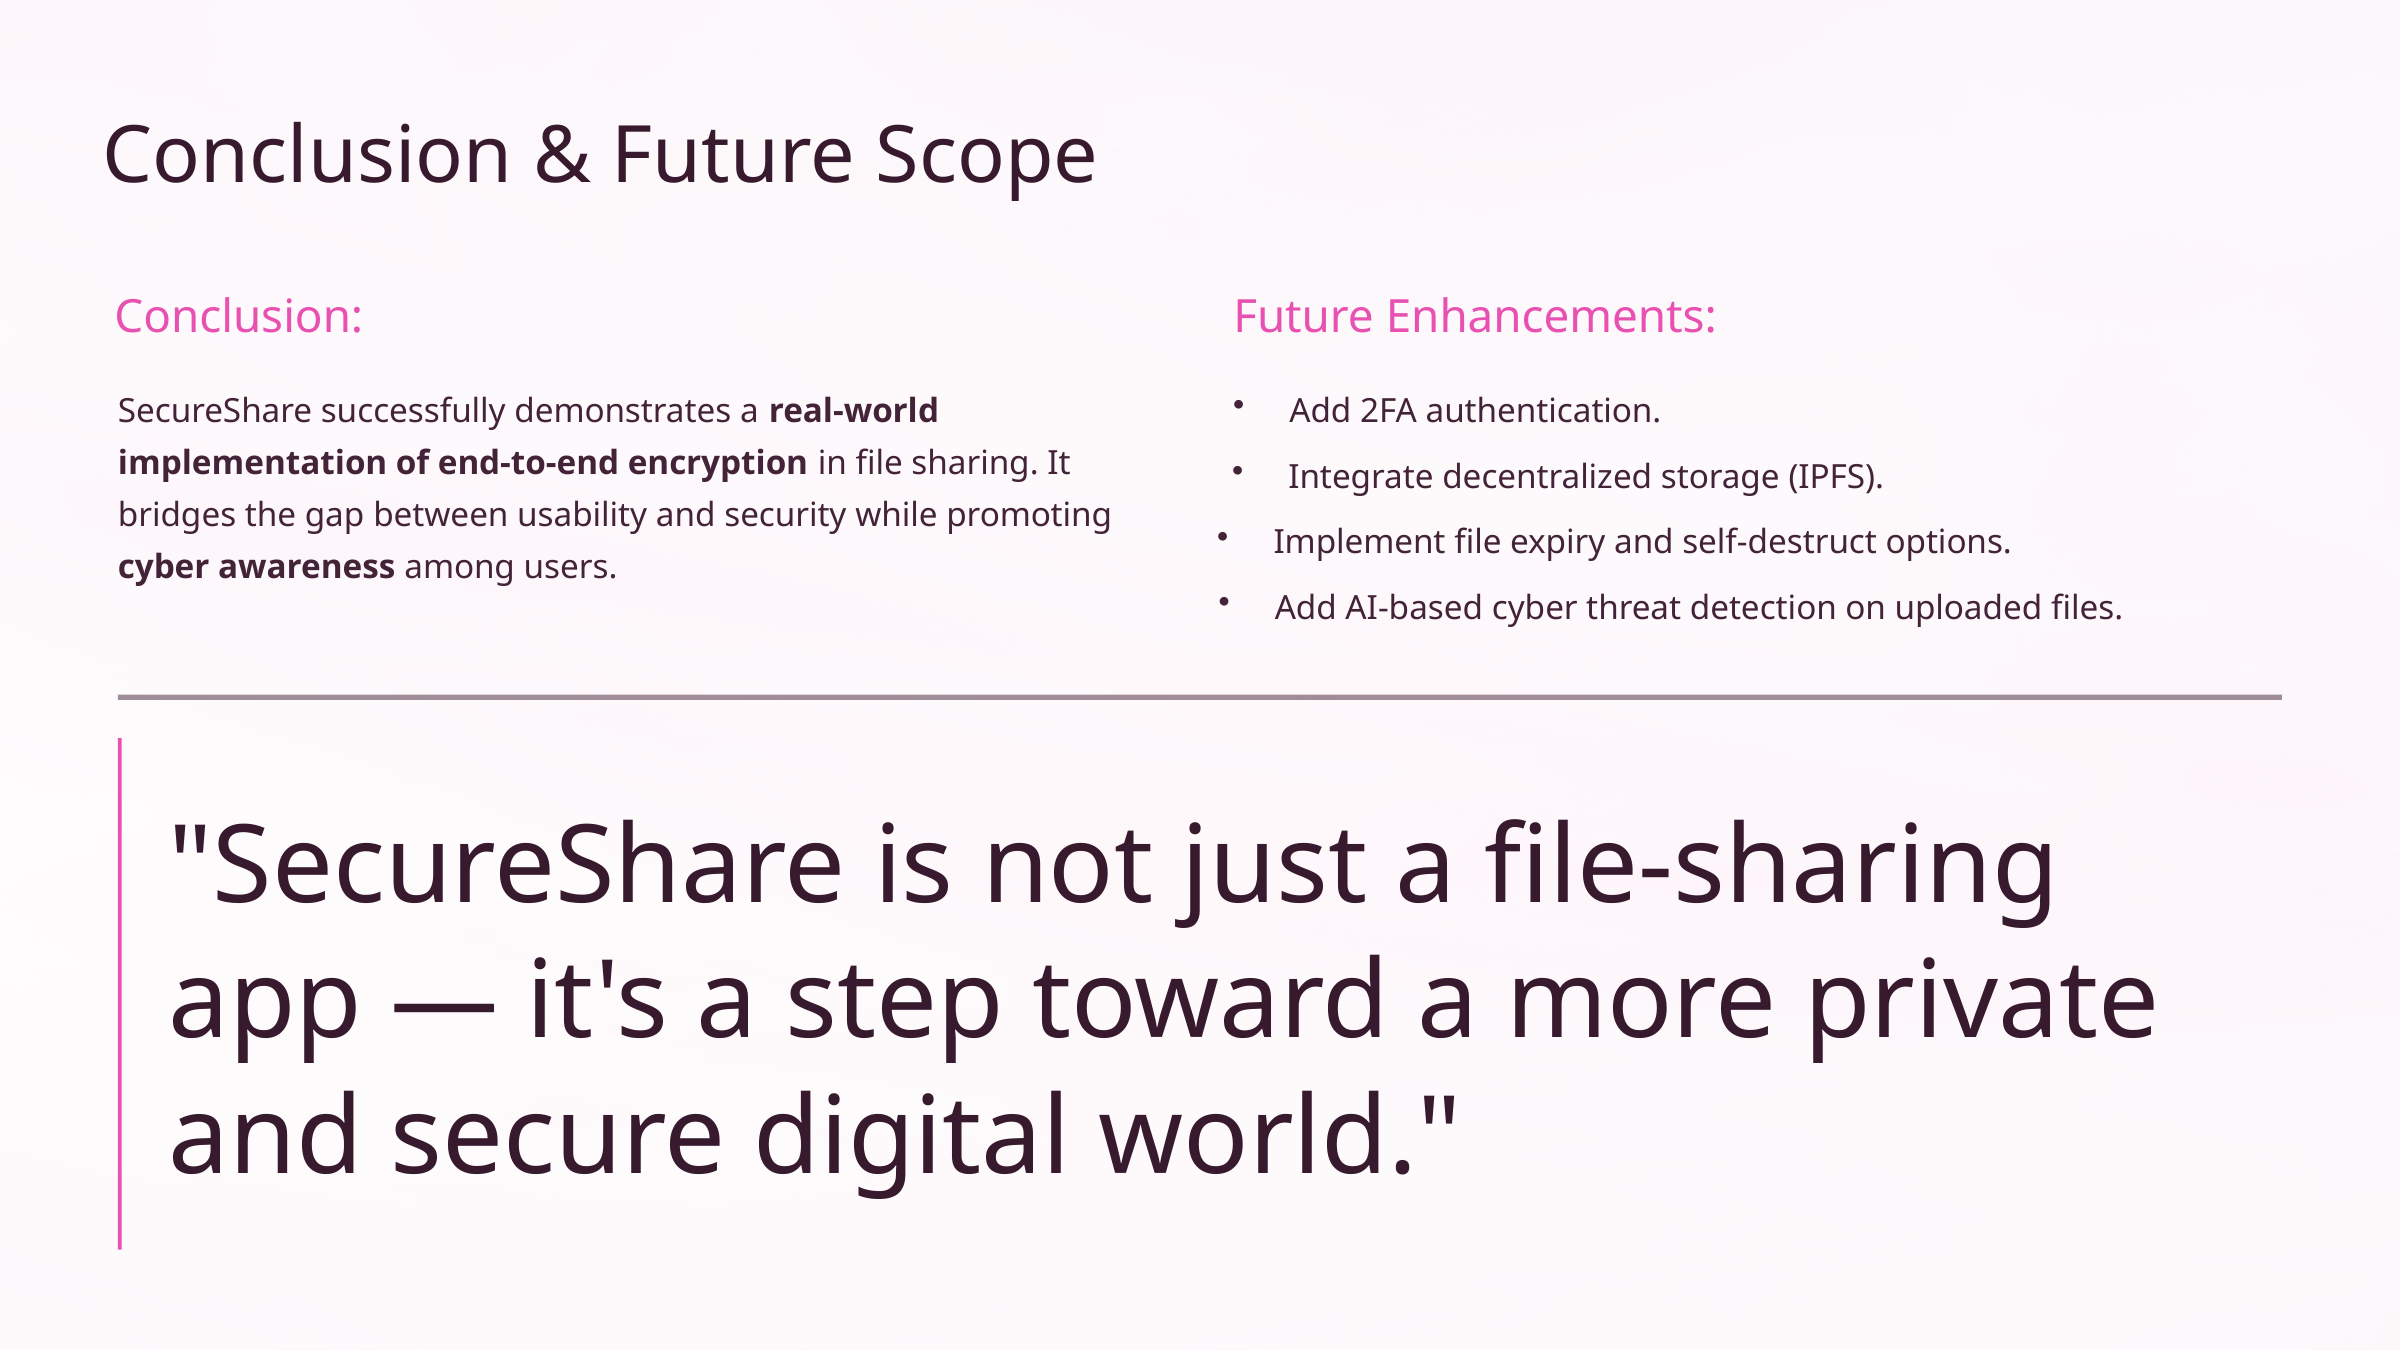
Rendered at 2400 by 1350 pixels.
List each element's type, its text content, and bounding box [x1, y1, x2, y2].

text_box Conclusion & Future Scope [102, 100, 1099, 199]
text_box [117, 737, 122, 1250]
text_box SecureShare successfully demonstrates a real-world implementation of end-to-end encryption in file sharing. It bridges the gap between usability and security while promoting cyber awareness among users. [117, 376, 1159, 586]
text_box [117, 694, 2282, 700]
text_box Add AI-based cyber threat detection on uploaded files. [1218, 574, 2125, 627]
text_box Future Enhancements: [1233, 283, 1718, 342]
text_box Conclusion: [114, 283, 364, 342]
text_box Implement file expiry and self-destruct options. [1217, 508, 2014, 561]
text_box Add 2FA authentication. [1233, 376, 1663, 429]
text_box Integrate decentralized storage (IPFS). [1232, 442, 1886, 495]
text_box "SecureShare is not just a file-sharing app — it's a step toward a more private and secure digital world." [168, 788, 2282, 1195]
